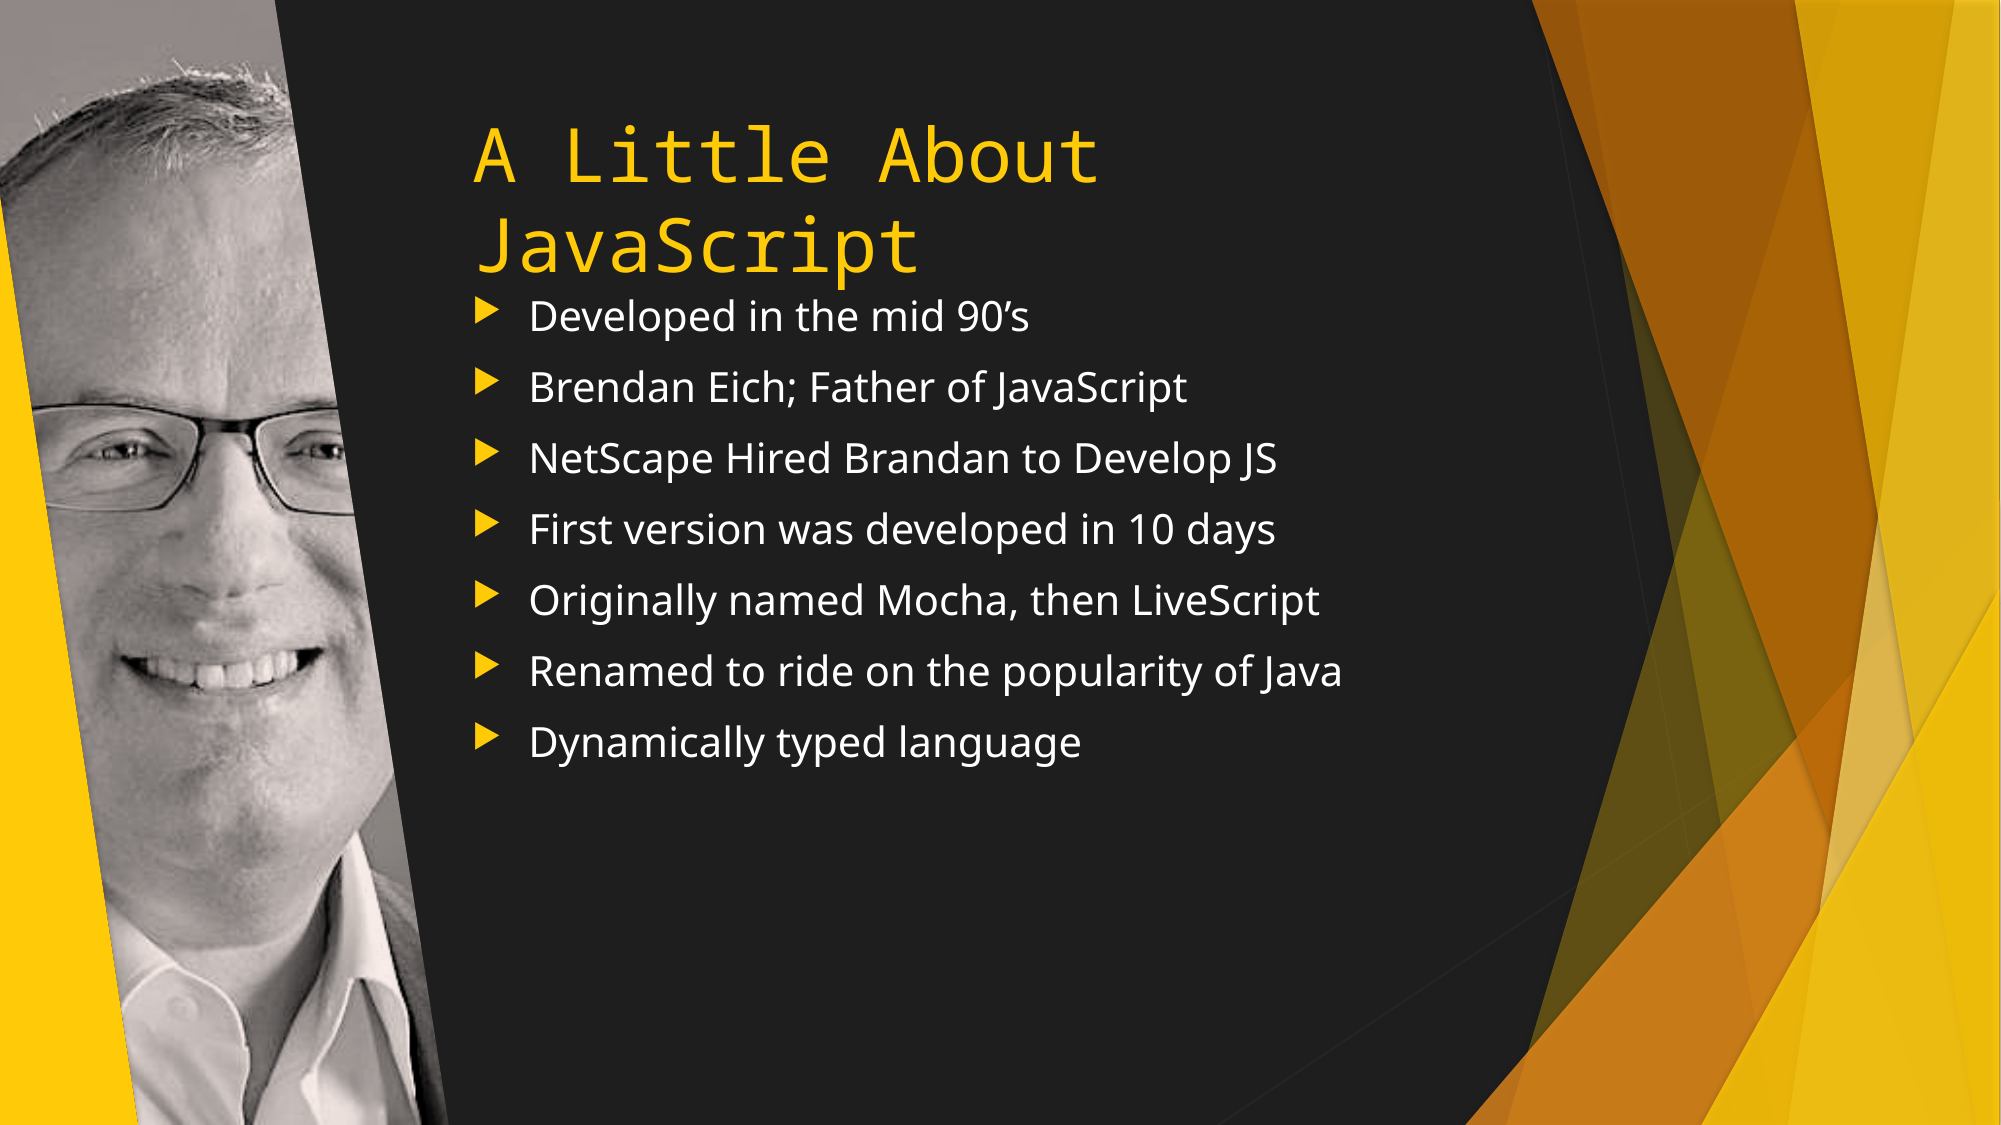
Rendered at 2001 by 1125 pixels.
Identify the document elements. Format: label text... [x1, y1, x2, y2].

title A Little About JavaScript [457, 99, 1522, 282]
picture [0, 0, 449, 1125]
list Developed in the mid 90’s Brendan Eich; Father of JavaScript NetScape Hired Brandan to Develop JS First version was developed in 10 days Originally named Mocha, then LiveScript Renamed to ride on the popularity of Java Dynamically typed language [457, 282, 1522, 919]
